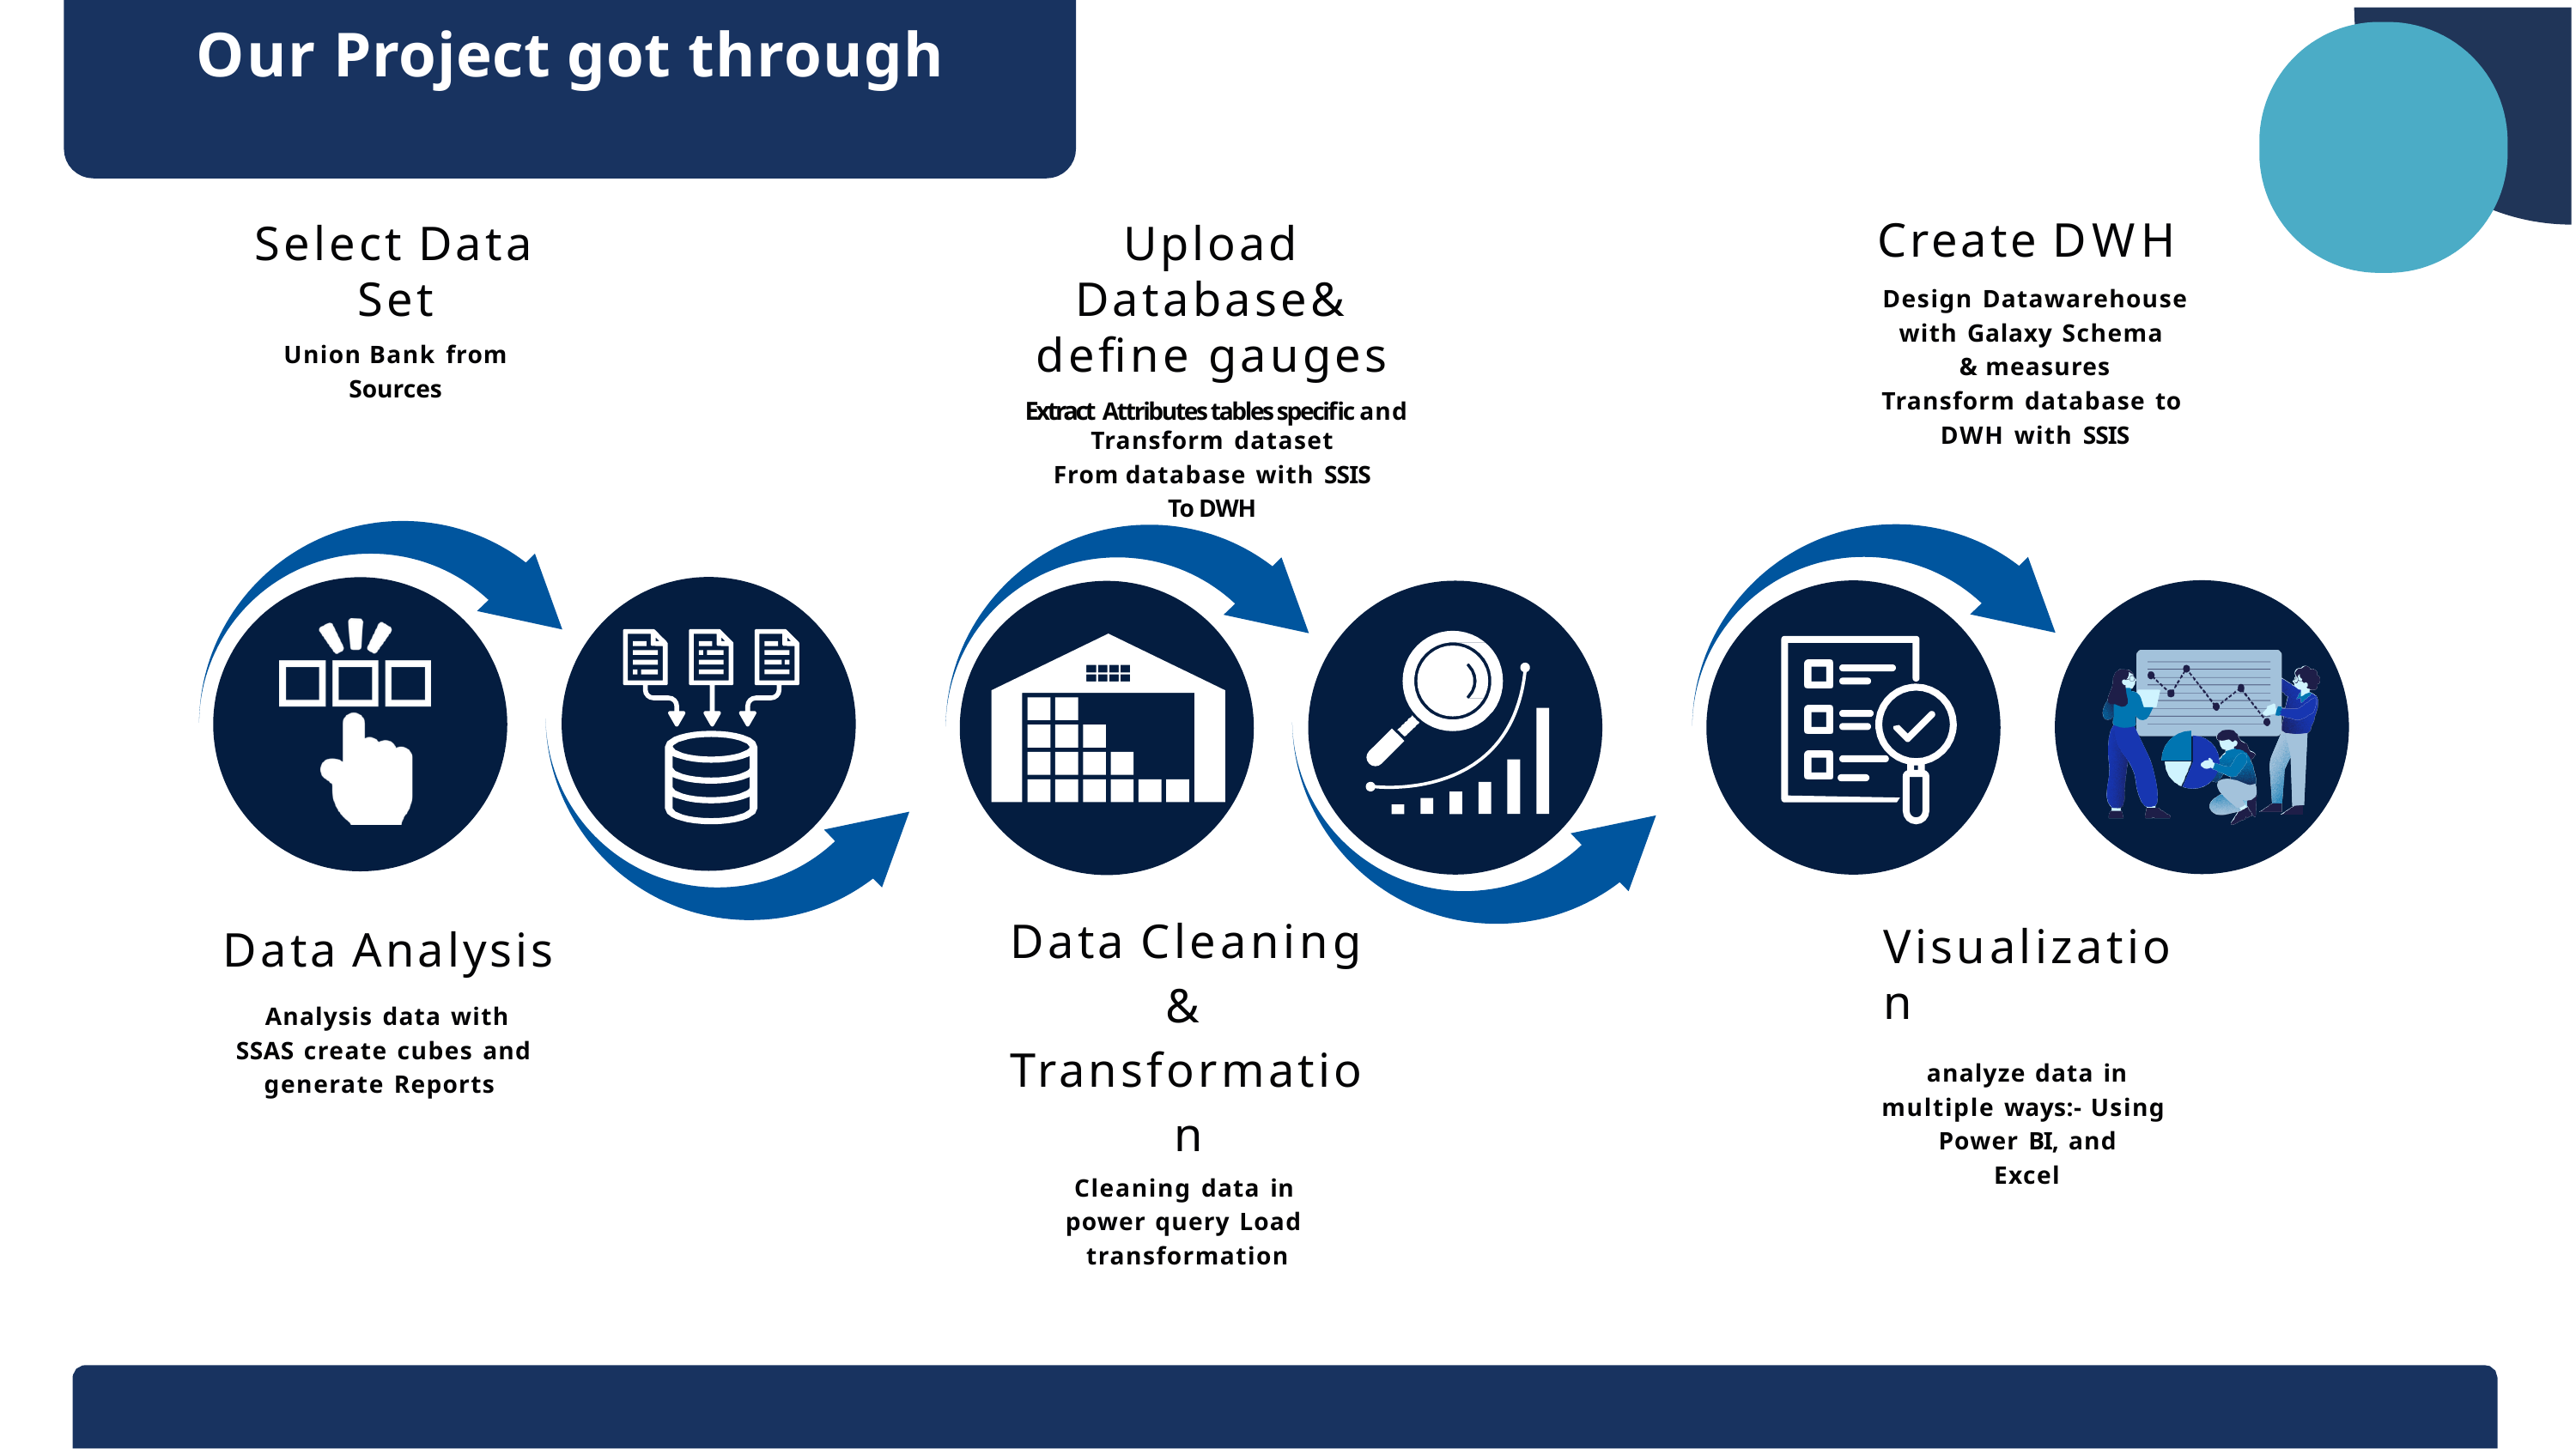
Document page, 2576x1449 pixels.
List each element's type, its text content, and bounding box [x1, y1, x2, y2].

text_box Create DWH Design Datawarehouse with Galaxy Schema & measures Transform database to DWH with SSIS [1863, 177, 2206, 449]
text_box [198, 520, 910, 921]
text_box Data Analysis Analysis data with SSAS create cubes and generate Reports [215, 927, 560, 1099]
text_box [2258, 7, 2573, 274]
text_box Select Data Set Union Bank from Sources [214, 185, 578, 403]
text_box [1365, 630, 1531, 792]
text_box Upload Database& define gauges Extract Attributes tables specific and Transform dataset From database with SSIS To DWH [991, 185, 1434, 523]
text_box Data Cleaning & Transformation Cleaning data in power query Load transformation [996, 931, 1379, 1270]
picture [279, 617, 431, 825]
text_box [64, 0, 1077, 179]
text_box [1692, 524, 2349, 876]
title Our Project got through [194, 14, 946, 258]
text_box Visualization analyze data in multiple ways:- Using Power BI, and Excel [1857, 914, 2196, 1189]
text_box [945, 524, 1656, 925]
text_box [1781, 635, 1958, 825]
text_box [2102, 649, 2320, 825]
text_box [72, 1365, 2498, 1449]
